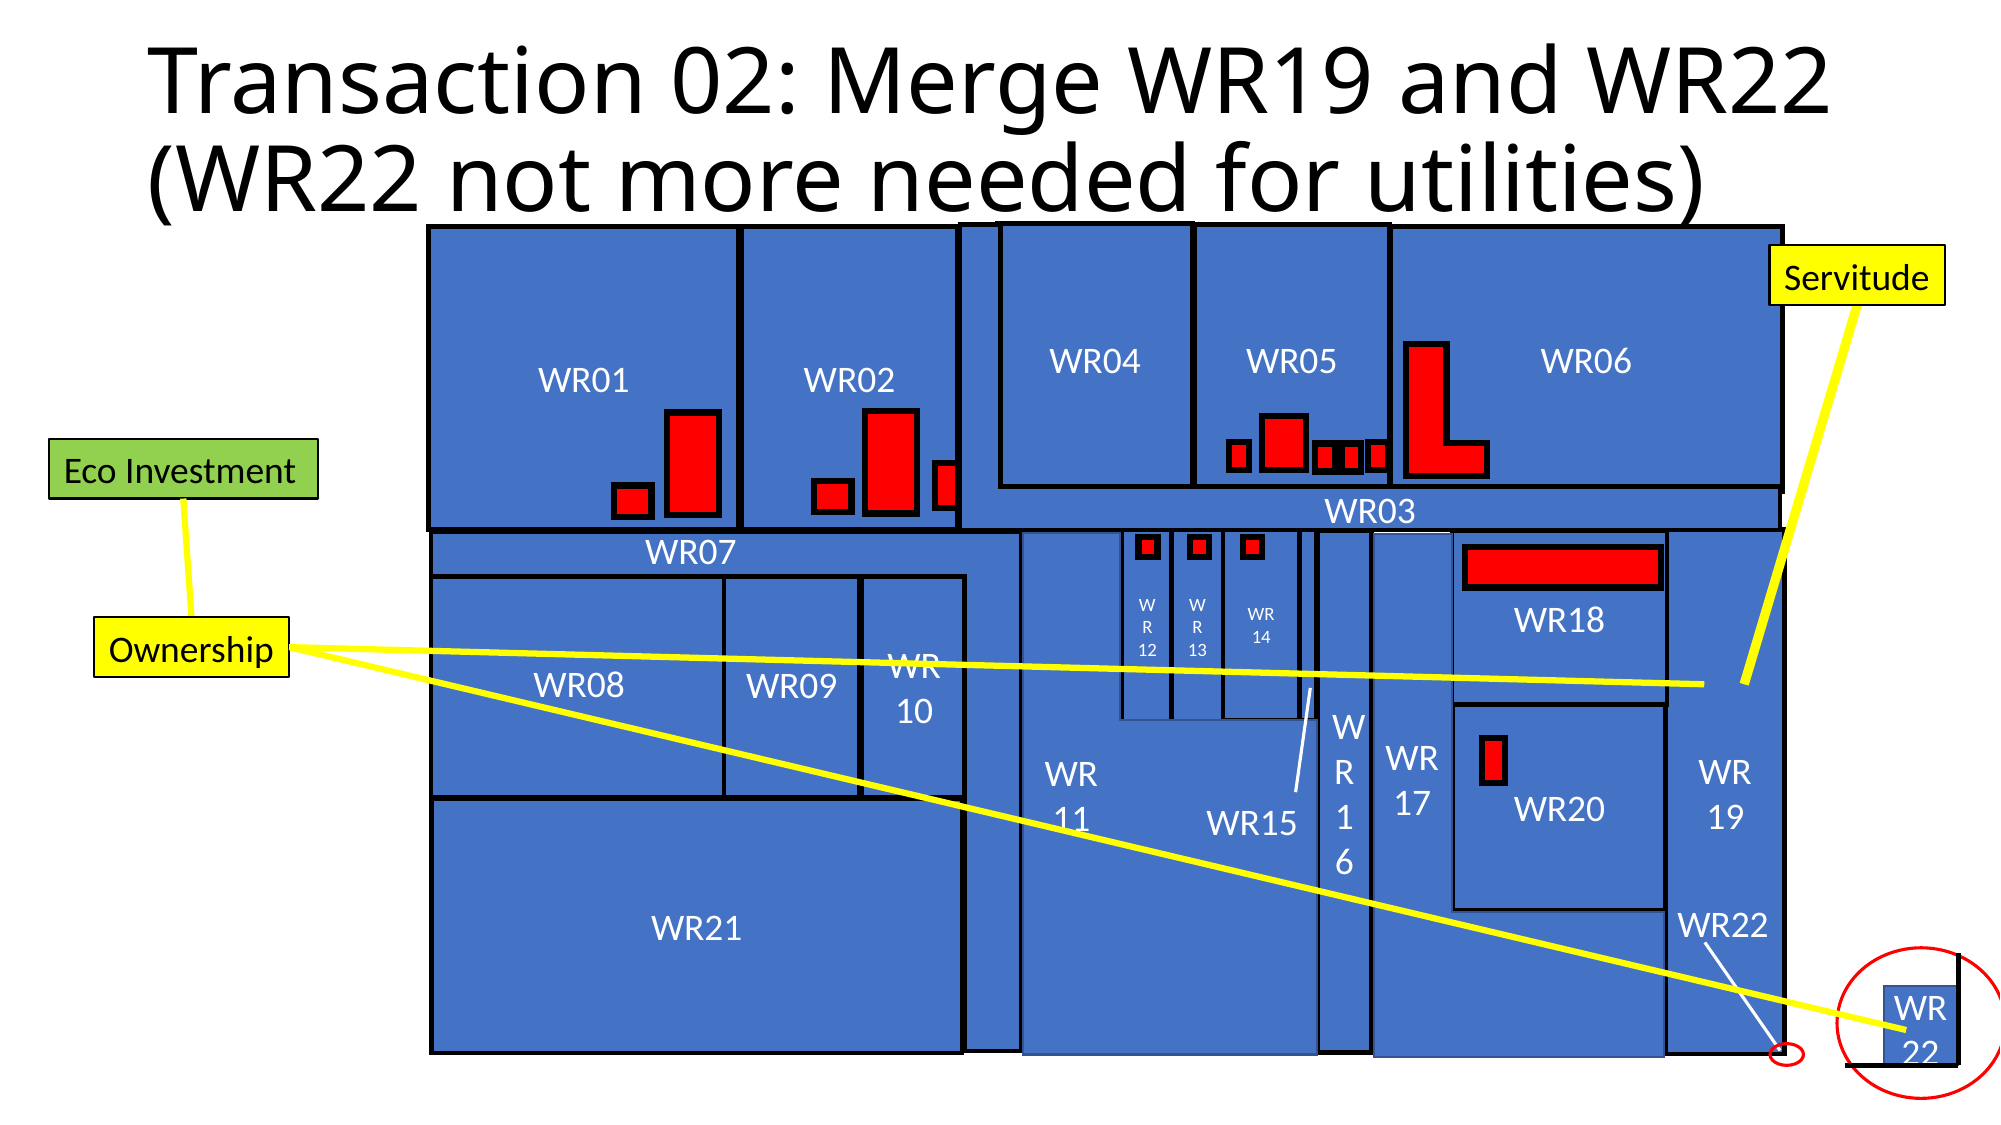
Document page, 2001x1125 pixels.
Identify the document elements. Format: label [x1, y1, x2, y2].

text_box [133, 26, 1956, 1067]
text_box [48, 438, 320, 677]
text_box [1845, 952, 2000, 1100]
